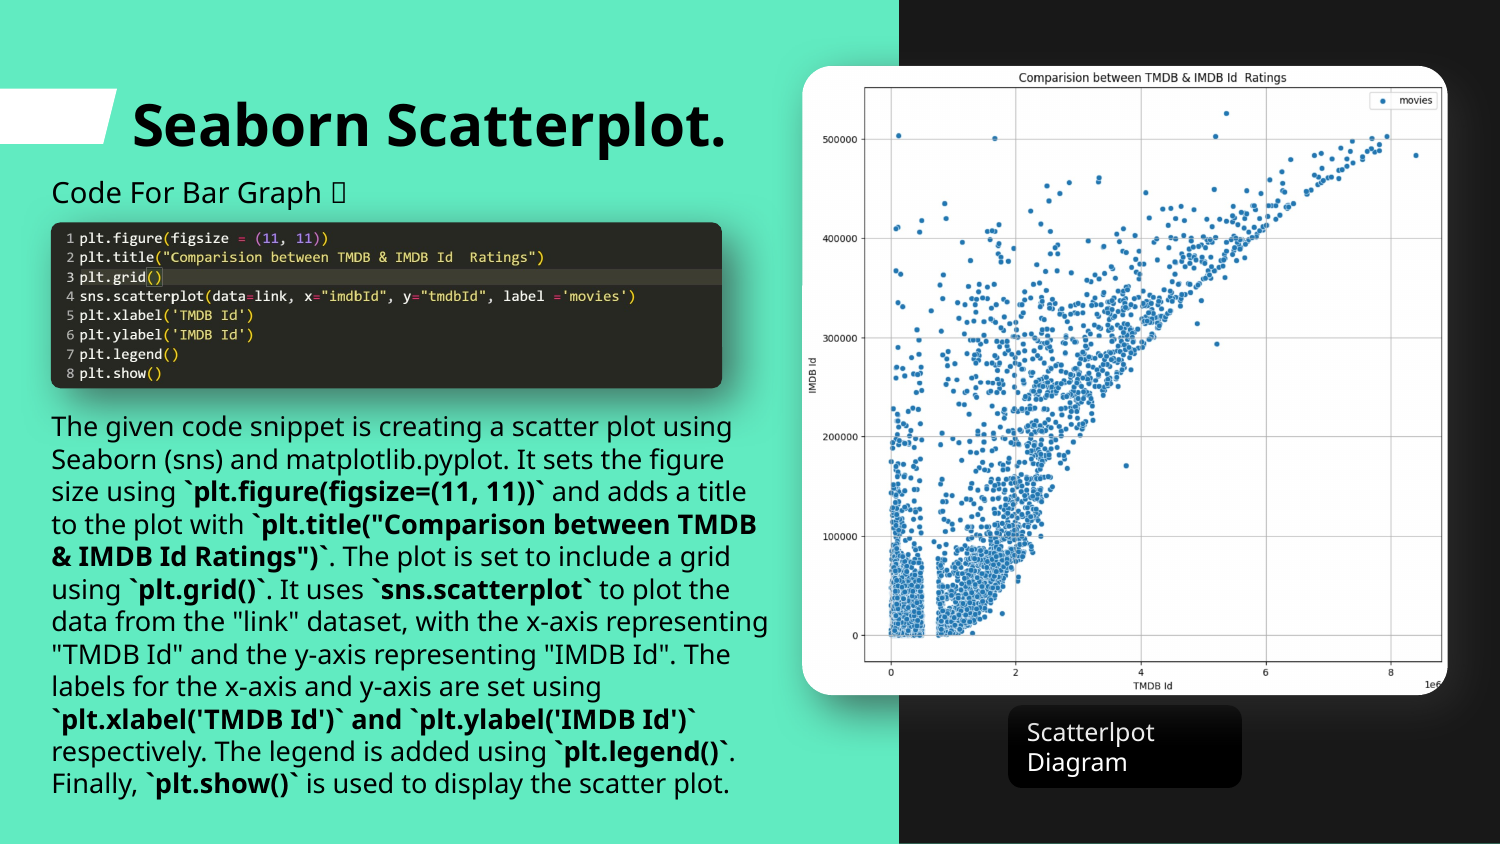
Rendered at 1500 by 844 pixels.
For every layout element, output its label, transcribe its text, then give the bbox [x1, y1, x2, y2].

picture [801, 65, 1448, 696]
title Seaborn Scatterplot. [116, 73, 789, 168]
text_box [897, 0, 1500, 844]
text_box Code For Bar Graph  [36, 167, 398, 218]
text_box The given code snippet is creating a scatter plot using Seaborn (sns) and matplotlib.pyplot. It sets the figure size using `plt.figure(figsize=(11, 11))` and adds a title to the plot with `plt.title("Comparison between TMDB & IMDB Id Ratings")`. The plot is set to include a grid using `plt.grid()`. It uses `sns.scatterplot` to plot the data from the "link" dataset, with the x-axis representing "TMDB Id" and the y-axis representing "IMDB Id". The labels for the x-axis and y-axis are set using `plt.xlabel('TMDB Id')` and `plt.ylabel('IMDB Id')` respectively. The legend is added using `plt.legend()`. Finally, `plt.show()` is used to display the scatter plot. [36, 402, 789, 807]
picture [50, 222, 723, 389]
text_box Scatterlpot Diagram [1008, 744, 1242, 788]
